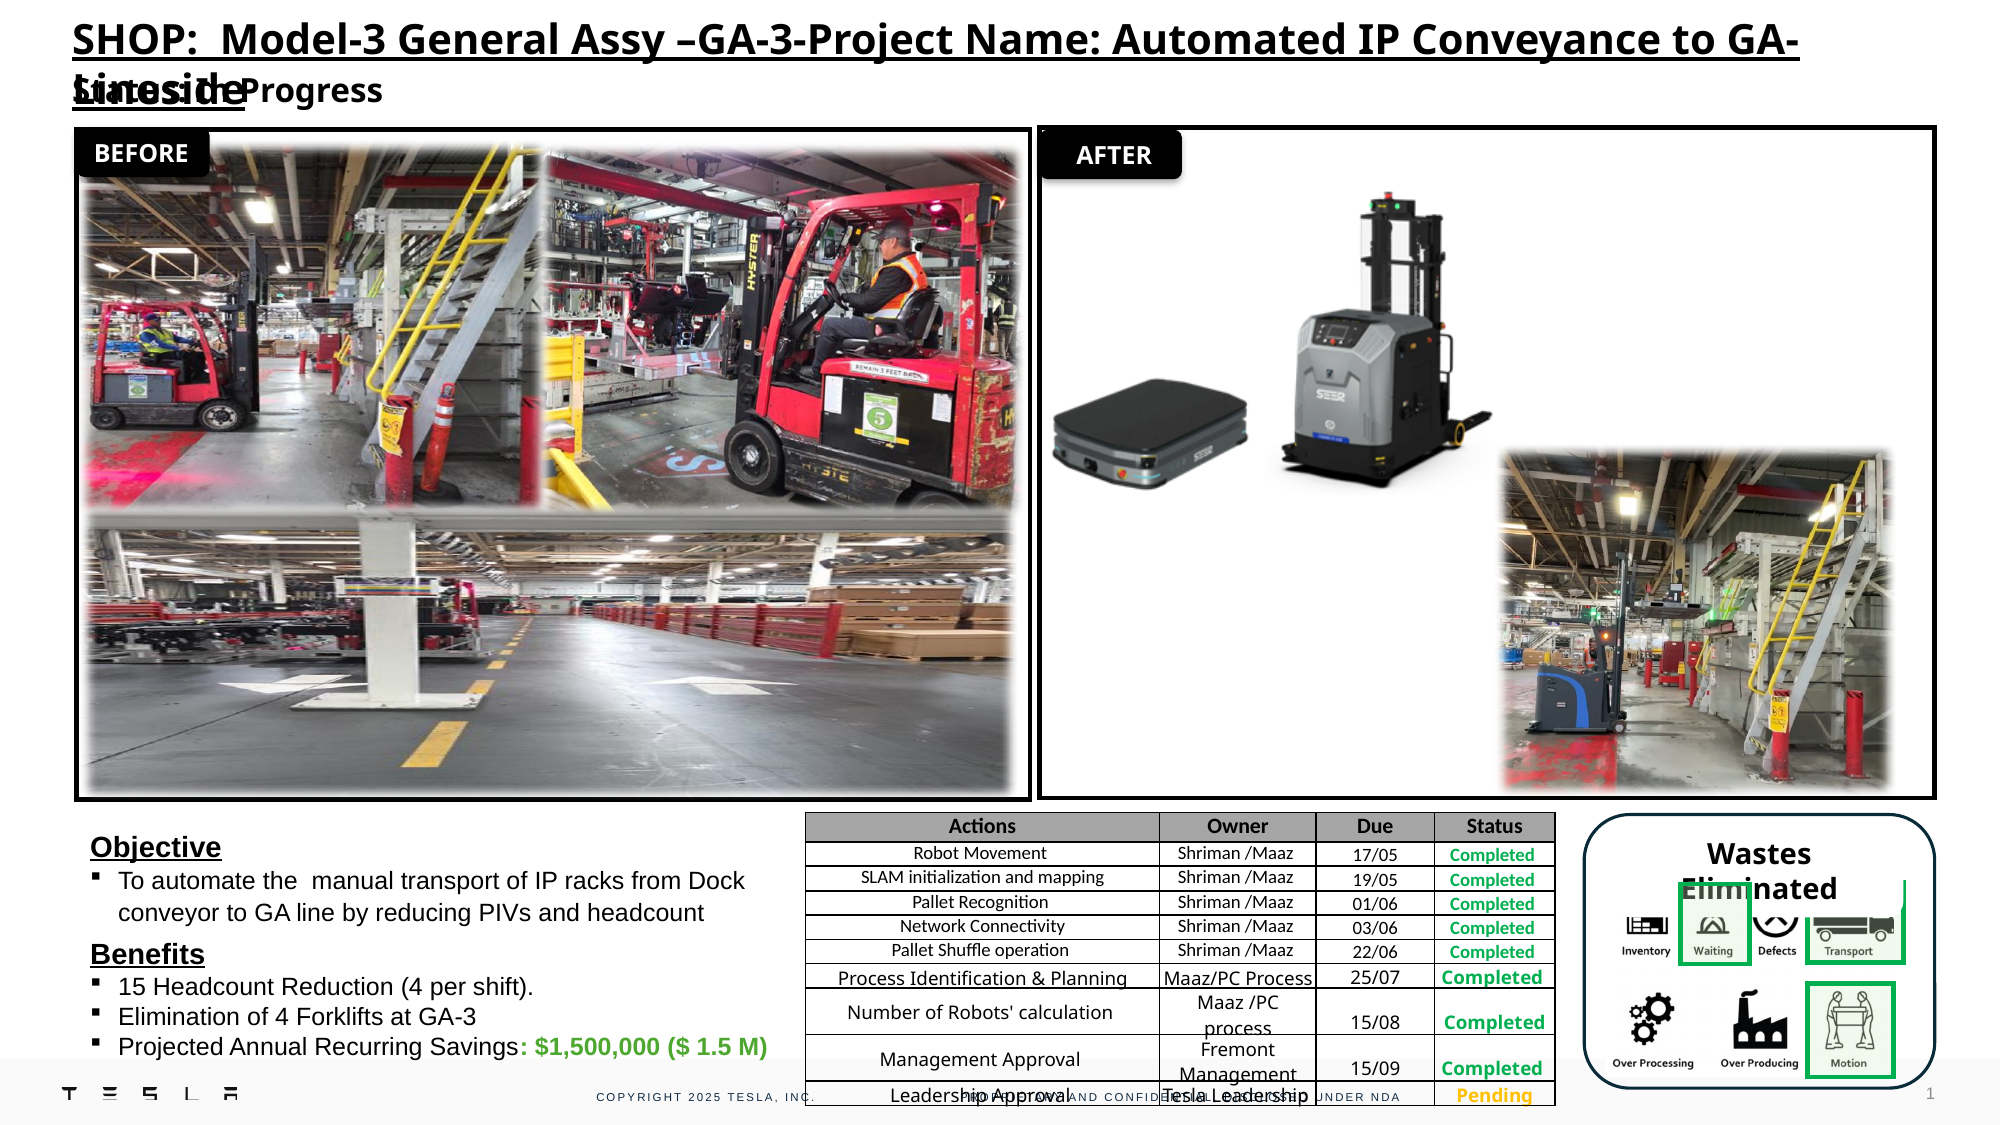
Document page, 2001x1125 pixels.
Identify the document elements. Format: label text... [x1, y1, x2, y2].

table_cell Completed [1435, 867, 1554, 890]
picture [1047, 176, 1898, 799]
table_cell 17/05 [1317, 843, 1434, 865]
text_box [207, 128, 1031, 801]
table_cell [1317, 1082, 1434, 1105]
table_cell 01/06 [1317, 892, 1434, 914]
table_header Due [1317, 813, 1434, 841]
table_cell Completed [1435, 989, 1554, 1034]
table_header Actions [806, 813, 1159, 841]
text_box SHOP: Model-3 General Assy –GA-3-Project Name: Automated IP Conveyance to GA-Lineside [57, 5, 1968, 120]
picture [1605, 878, 1894, 1078]
text_box [1894, 907, 1905, 964]
table_cell Maaz/PC Process [1160, 964, 1315, 987]
table_cell Fremont Management [1160, 1035, 1315, 1080]
text_box Objective To automate the manual transport of IP racks from Dock conveyor to GA line by reducing PIVs and headcount Benefits 15 Headcount Reduction (4 per shift). Elimination of 4 Forklifts at GA-3 Projected Annual Recurring Savings: $1,500,000 ($ 1.5 M) [75, 824, 796, 1068]
table_cell Maaz /PC process [1160, 989, 1315, 1034]
table_cell 03/06 [1317, 916, 1434, 939]
table_cell Completed [1435, 940, 1554, 963]
table_header Status [1435, 813, 1554, 841]
table_cell 22/06 [1317, 940, 1434, 963]
table_cell Process Identification & Planning [806, 964, 1159, 987]
picture [76, 139, 1026, 801]
text_box [1039, 127, 1936, 799]
table_cell Completed [1435, 964, 1554, 987]
table_cell Robot Movement [806, 843, 1159, 865]
table_cell Pallet Shuffle operation [806, 940, 1159, 963]
table_cell 15/09 [1317, 1035, 1434, 1080]
table_cell 15/08 [1317, 989, 1434, 1034]
table_cell Pending [1435, 1082, 1554, 1105]
table_cell Shriman /Maaz [1160, 867, 1315, 890]
table_cell Completed [1435, 1035, 1554, 1080]
table_cell Shriman /Maaz [1160, 940, 1315, 963]
table_header Owner [1160, 813, 1315, 841]
text_box BEFORE [76, 127, 210, 139]
table_cell Pallet Recognition [806, 892, 1159, 914]
table_cell Shriman /Maaz [1160, 843, 1315, 865]
table_cell Shriman /Maaz [1160, 916, 1315, 939]
table_cell Shriman /Maaz [1160, 892, 1315, 914]
table_cell Network Connectivity [806, 916, 1159, 939]
table_cell 19/05 [1317, 867, 1434, 890]
table_cell Leadership Approval [806, 1082, 1159, 1105]
table_cell SLAM initialization and mapping [806, 867, 1159, 890]
table_cell Number of Robots' calculation [806, 989, 1159, 1034]
table_cell Completed [1435, 916, 1554, 939]
table_cell Completed [1435, 843, 1554, 865]
text_box Wastes Eliminated [1613, 821, 1905, 918]
text_box [1582, 812, 1937, 1090]
text_box Status: In Progress [57, 61, 1517, 117]
table_cell Management Approval [806, 1035, 1159, 1080]
table_cell Completed [1435, 892, 1554, 914]
table_cell 25/07 [1317, 964, 1434, 987]
table_cell Tesla Leadership [1160, 1082, 1315, 1105]
